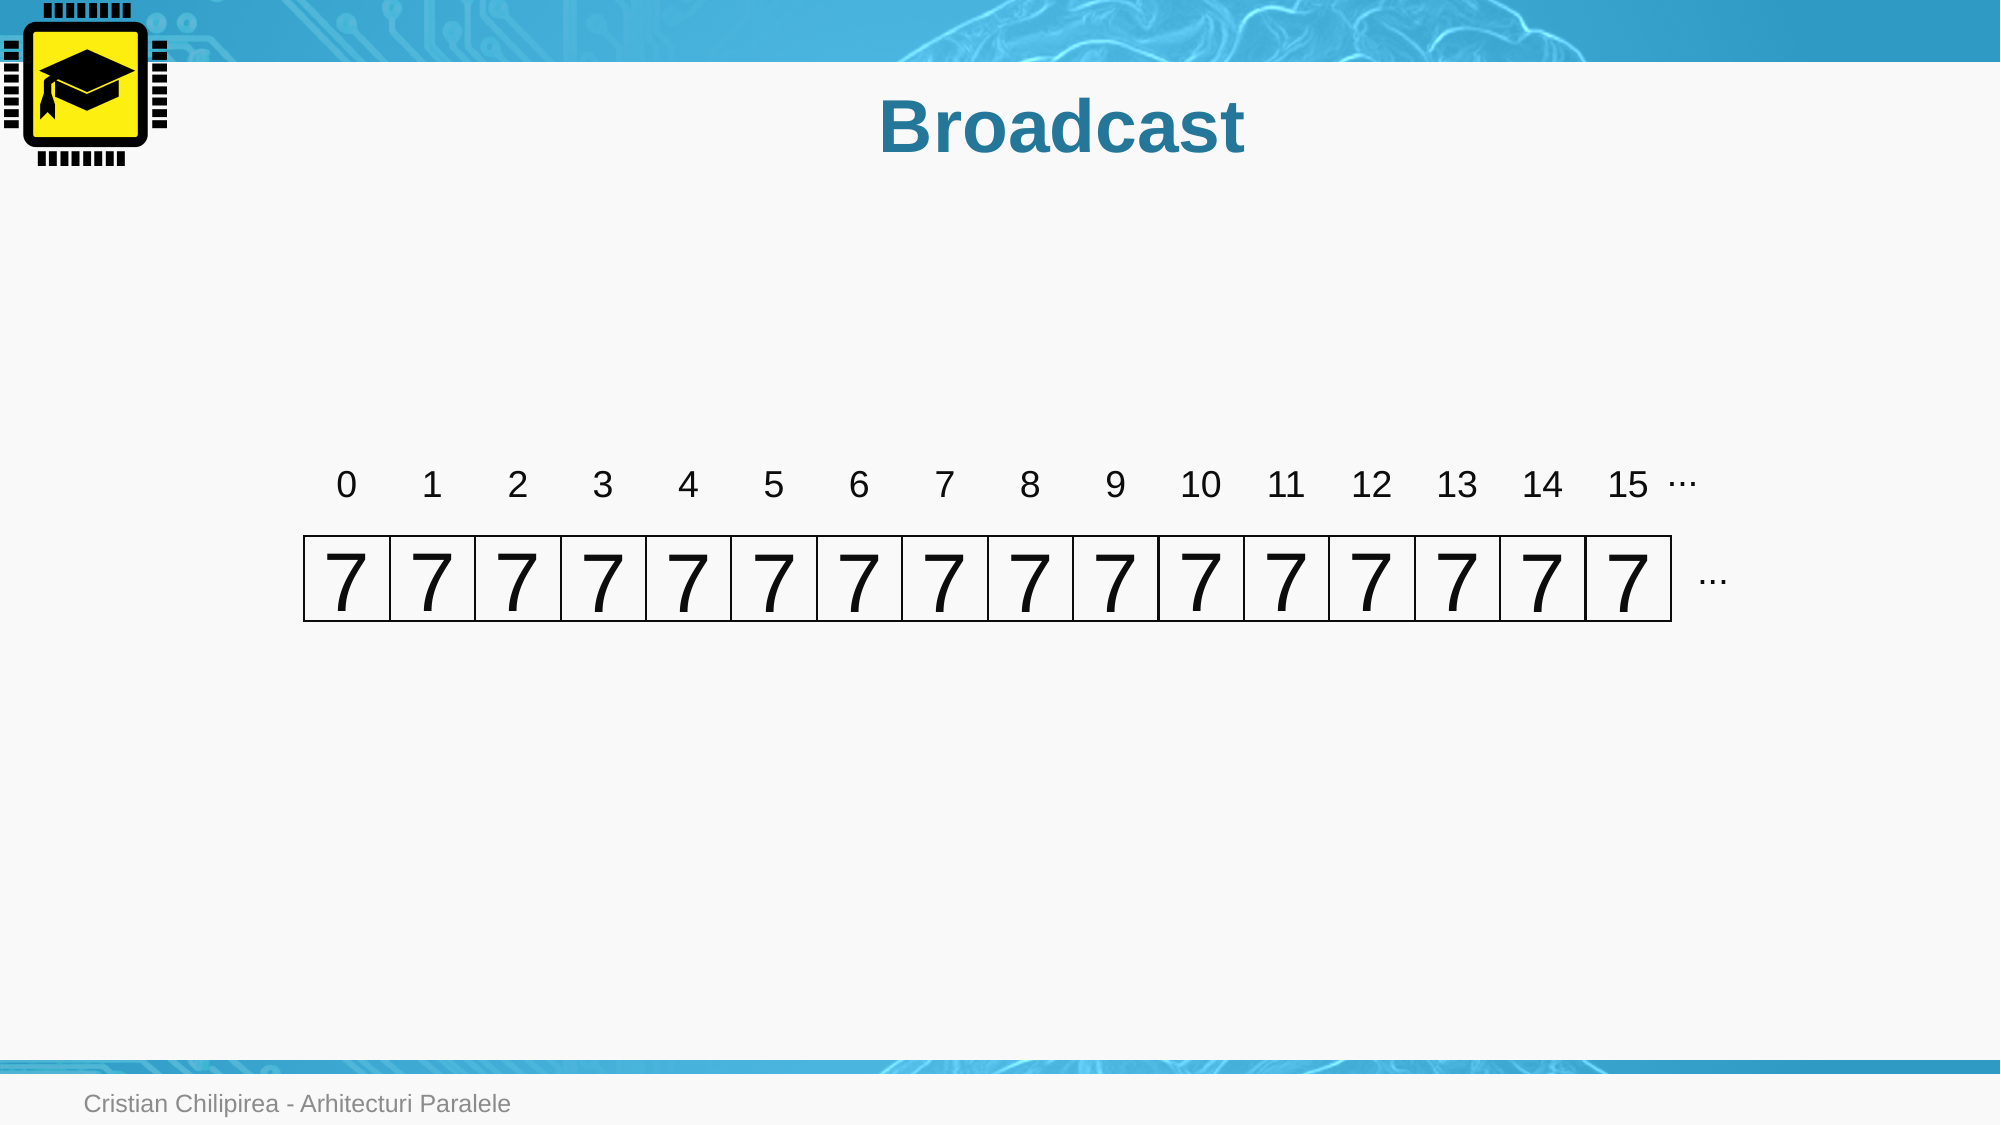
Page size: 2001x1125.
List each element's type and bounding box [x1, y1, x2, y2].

text_box [1005, 453, 1056, 513]
text_box [1252, 453, 1321, 513]
text_box [1682, 539, 1744, 600]
text_box [1336, 453, 1408, 513]
text_box [1507, 453, 1579, 513]
text_box [663, 453, 714, 513]
text_box [748, 453, 800, 513]
text_box [321, 453, 373, 513]
text_box [834, 453, 885, 513]
text_box [1090, 453, 1142, 513]
text_box [1421, 453, 1493, 513]
text_box [303, 535, 1672, 622]
picture [0, 1060, 2000, 1074]
text_box [407, 453, 458, 513]
text_box [919, 453, 971, 513]
text_box [1592, 441, 1714, 513]
title [170, 76, 1955, 180]
text_box [1165, 453, 1237, 513]
text_box [492, 453, 544, 513]
picture [0, 0, 2000, 166]
text_box [578, 453, 629, 513]
footer [68, 1083, 1542, 1125]
